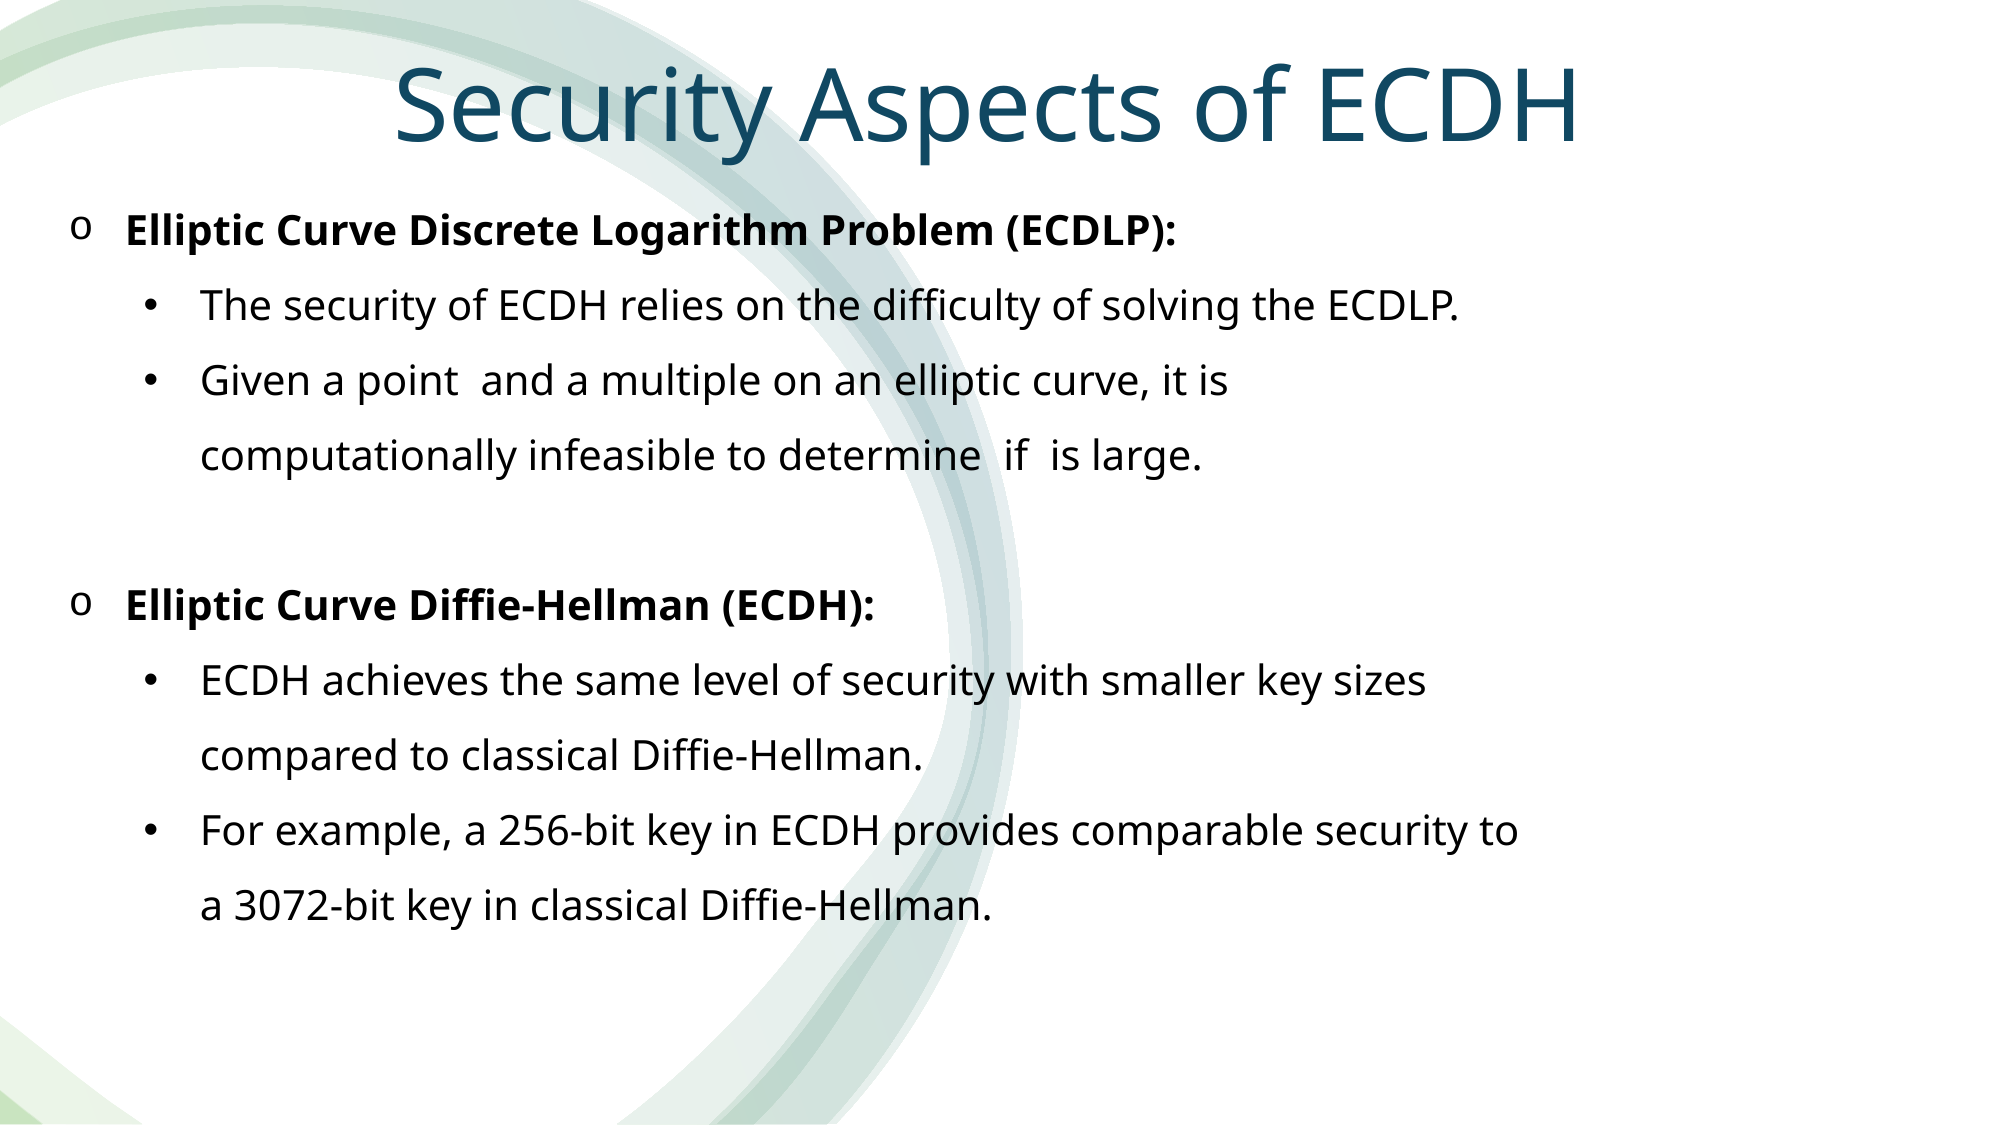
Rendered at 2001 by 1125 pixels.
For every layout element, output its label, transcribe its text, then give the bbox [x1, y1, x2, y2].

text_box Security Aspects of ECDH [1024, 46, 1651, 259]
text_box [1024, 0, 2000, 1125]
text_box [0, 0, 1024, 1125]
